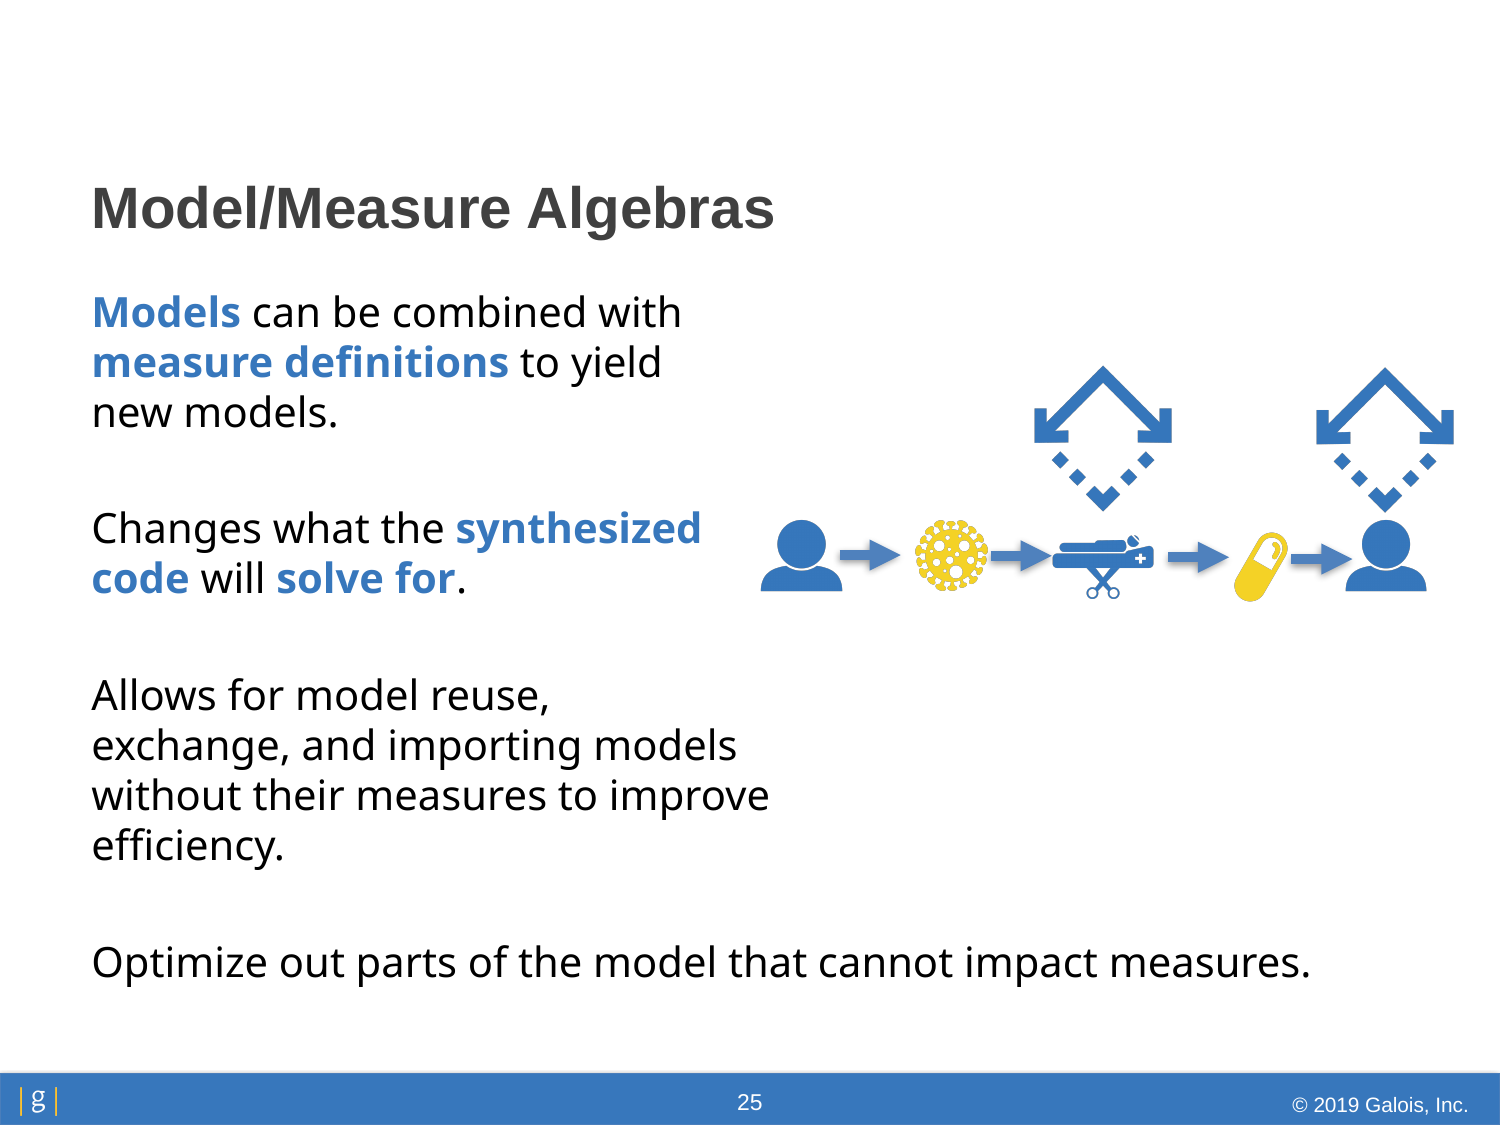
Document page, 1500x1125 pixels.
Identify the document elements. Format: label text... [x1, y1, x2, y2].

picture [979, 302, 1227, 641]
picture [892, 497, 1010, 615]
title Model/Measure Algebras [76, 172, 1426, 239]
picture [1201, 304, 1500, 627]
list Models can be combined with measure definitions to yield new models. Changes what the synthesized code will solve for. Allows for model reuse, exchange, and importing models without their measures to improve efficiency. Optimize out parts of the model that cannot impact measures. [76, 277, 1426, 1005]
picture [20, 1087, 57, 1116]
picture [730, 484, 873, 627]
